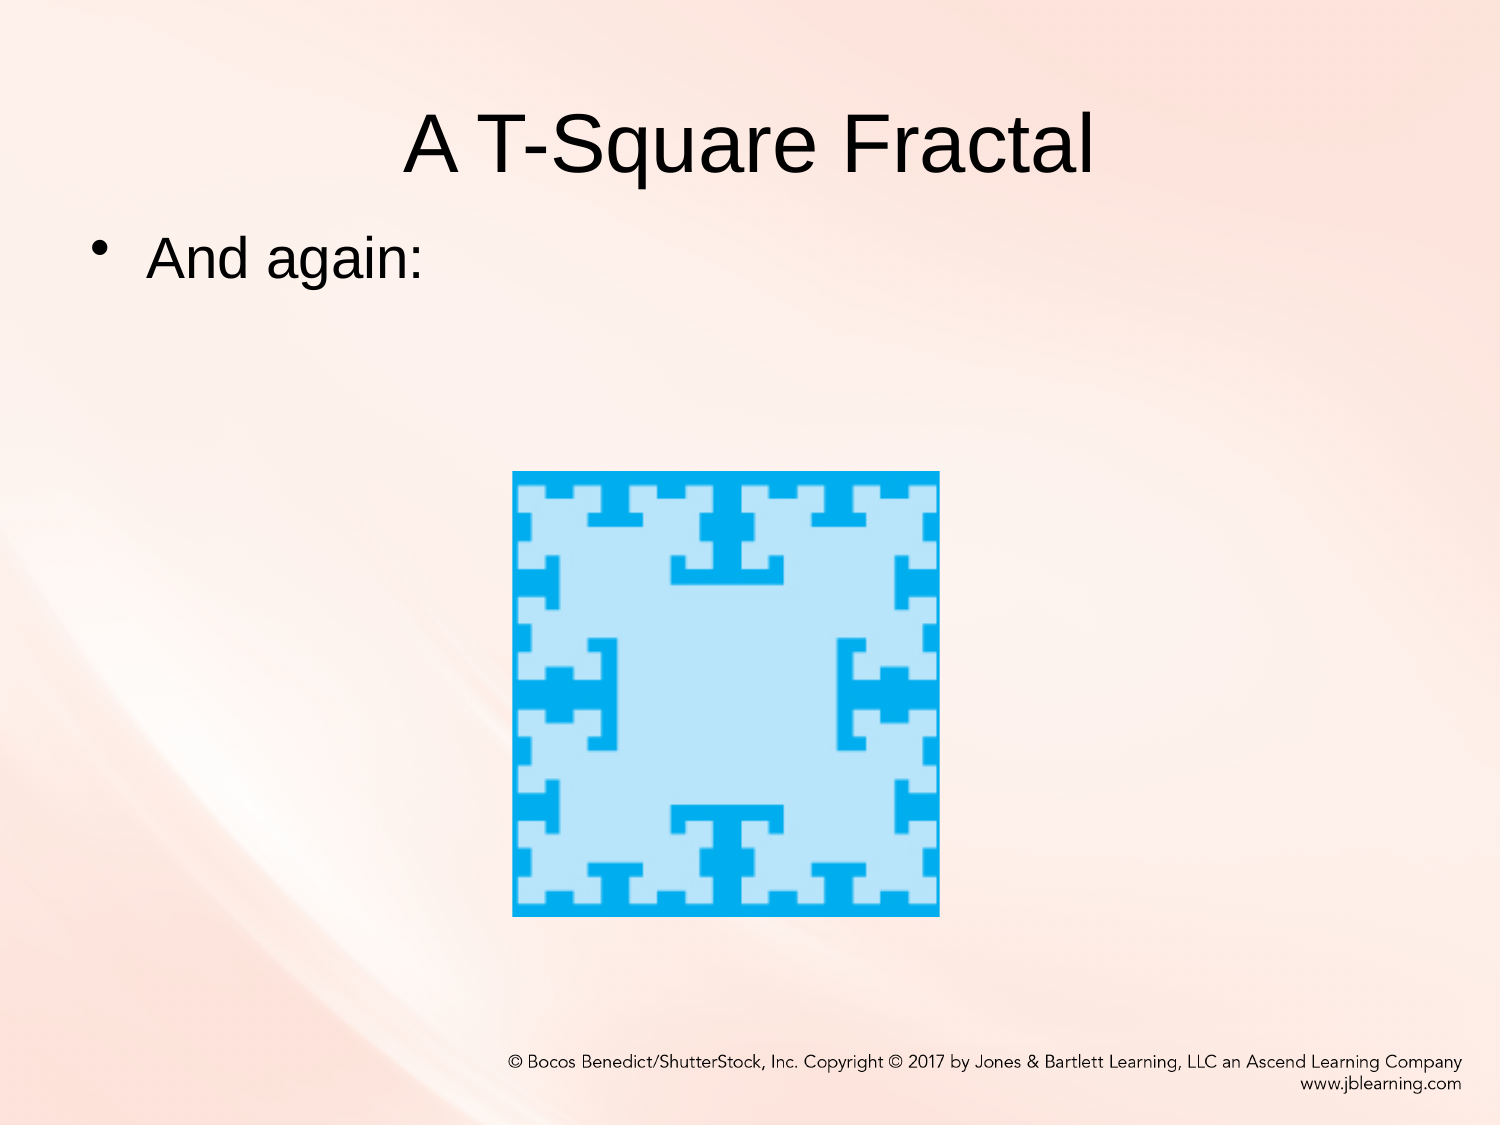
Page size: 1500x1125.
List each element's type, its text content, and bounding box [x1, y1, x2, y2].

list And again: [75, 212, 1425, 918]
picture [0, 0, 1500, 1125]
title A T-Square Fractal [75, 45, 1425, 212]
